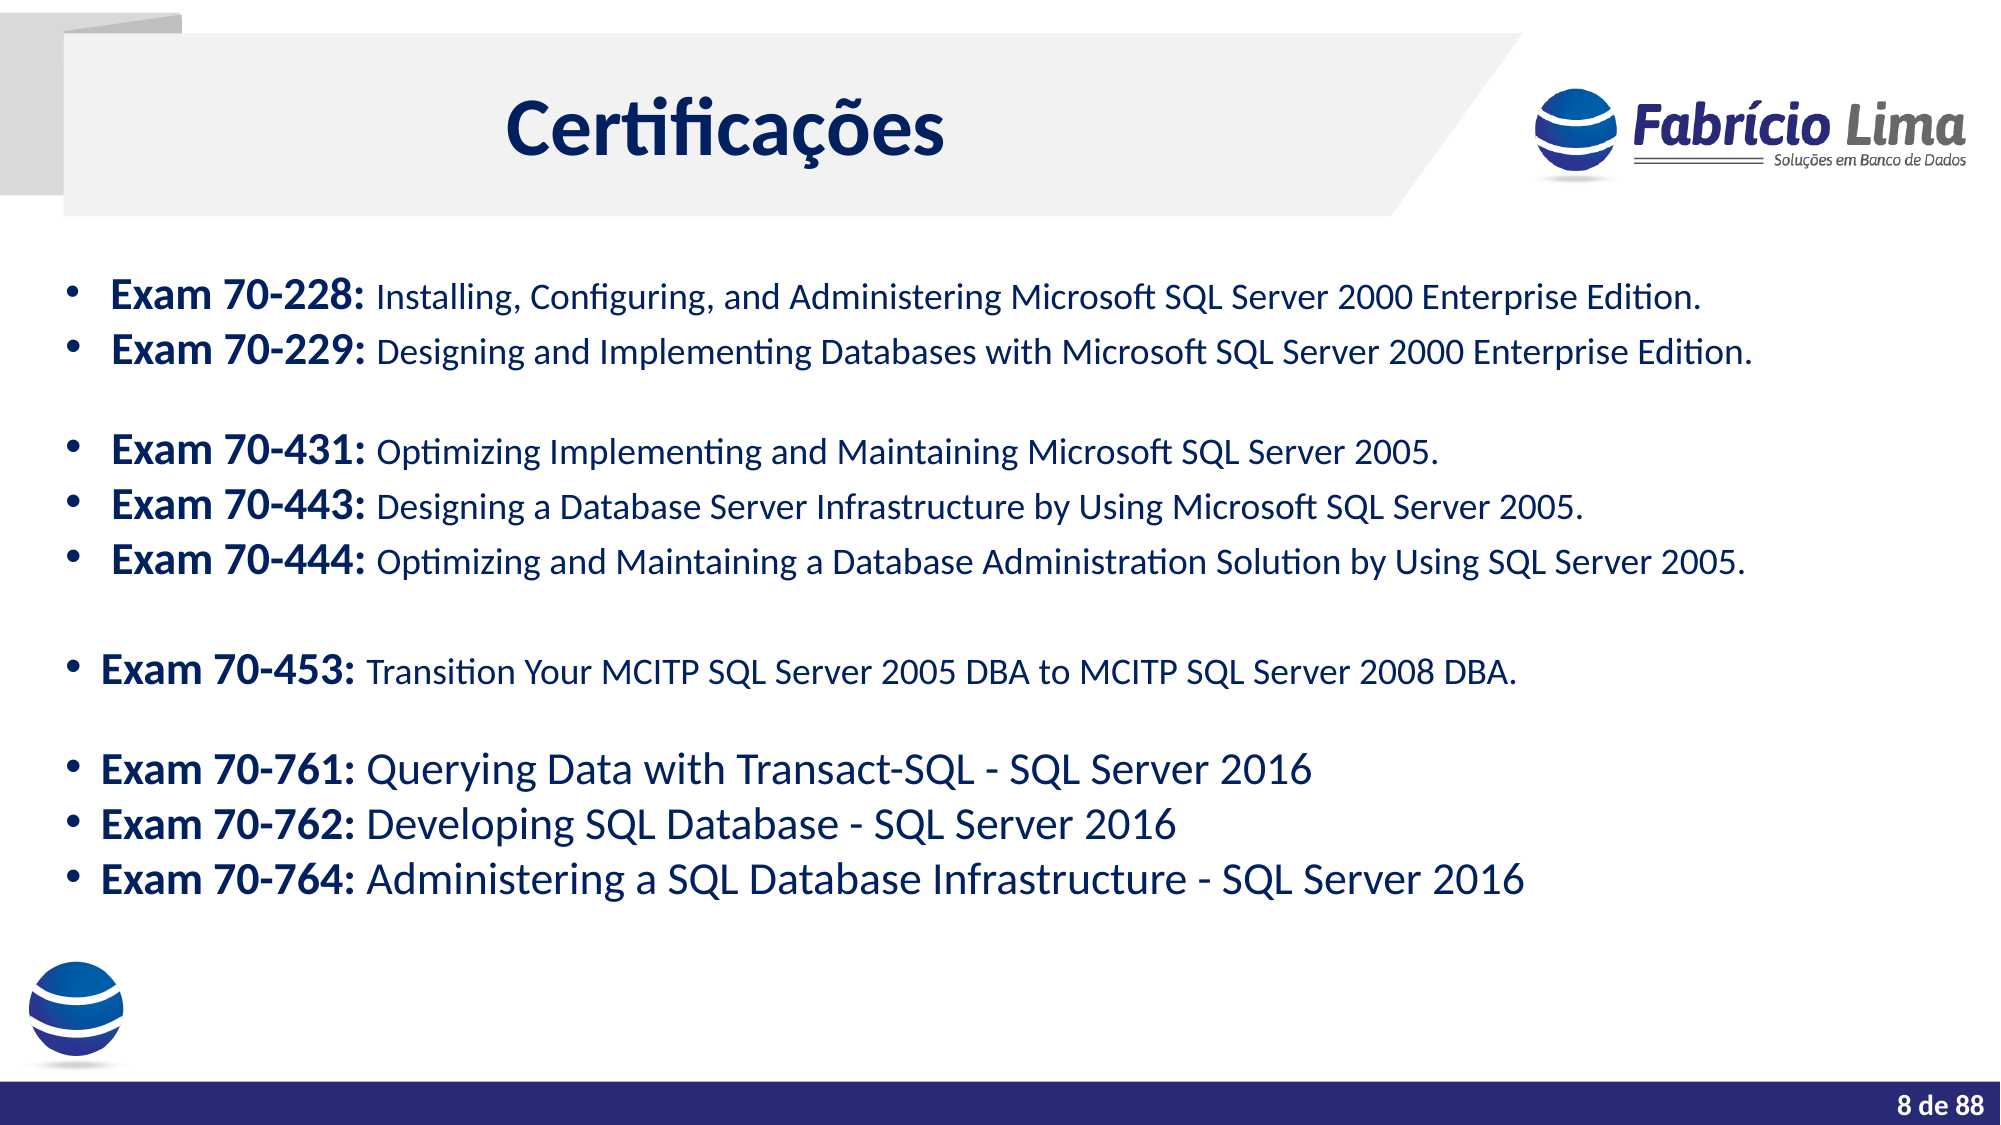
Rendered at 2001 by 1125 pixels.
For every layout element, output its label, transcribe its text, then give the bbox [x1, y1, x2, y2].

picture [14, 951, 137, 1082]
picture [1501, 42, 1997, 217]
text_box Certificações [65, 64, 1388, 180]
slide_number 5 de 88 [1718, 1083, 2000, 1125]
text_box Exam 70-228: Installing, Configuring, and Administering Microsoft SQL Server 2000 Enterprise Edition. Exam 70-229: Designing and Implementing Databases with Microsoft SQL Server 2000 Enterprise Edition. Exam 70-431: Optimizing Implementing and Maintaining Microsoft SQL Server 2005. Exam 70-443: Designing a Database Server Infrastructure by Using Microsoft SQL Server 2005. Exam 70-444: Optimizing and Maintaining a Database Administration Solution by Using SQL Server 2005. Exam 70-453: Transition Your MCITP SQL Server 2005 DBA to MCITP SQL Server 2008 DBA. Exam 70-761: Querying Data with Transact-SQL - SQL Server 2016 Exam 70-762: Developing SQL Database - SQL Server 2016 Exam 70-764: Administering a SQL Database Infrastructure - SQL Server 2016 [50, 256, 1940, 969]
